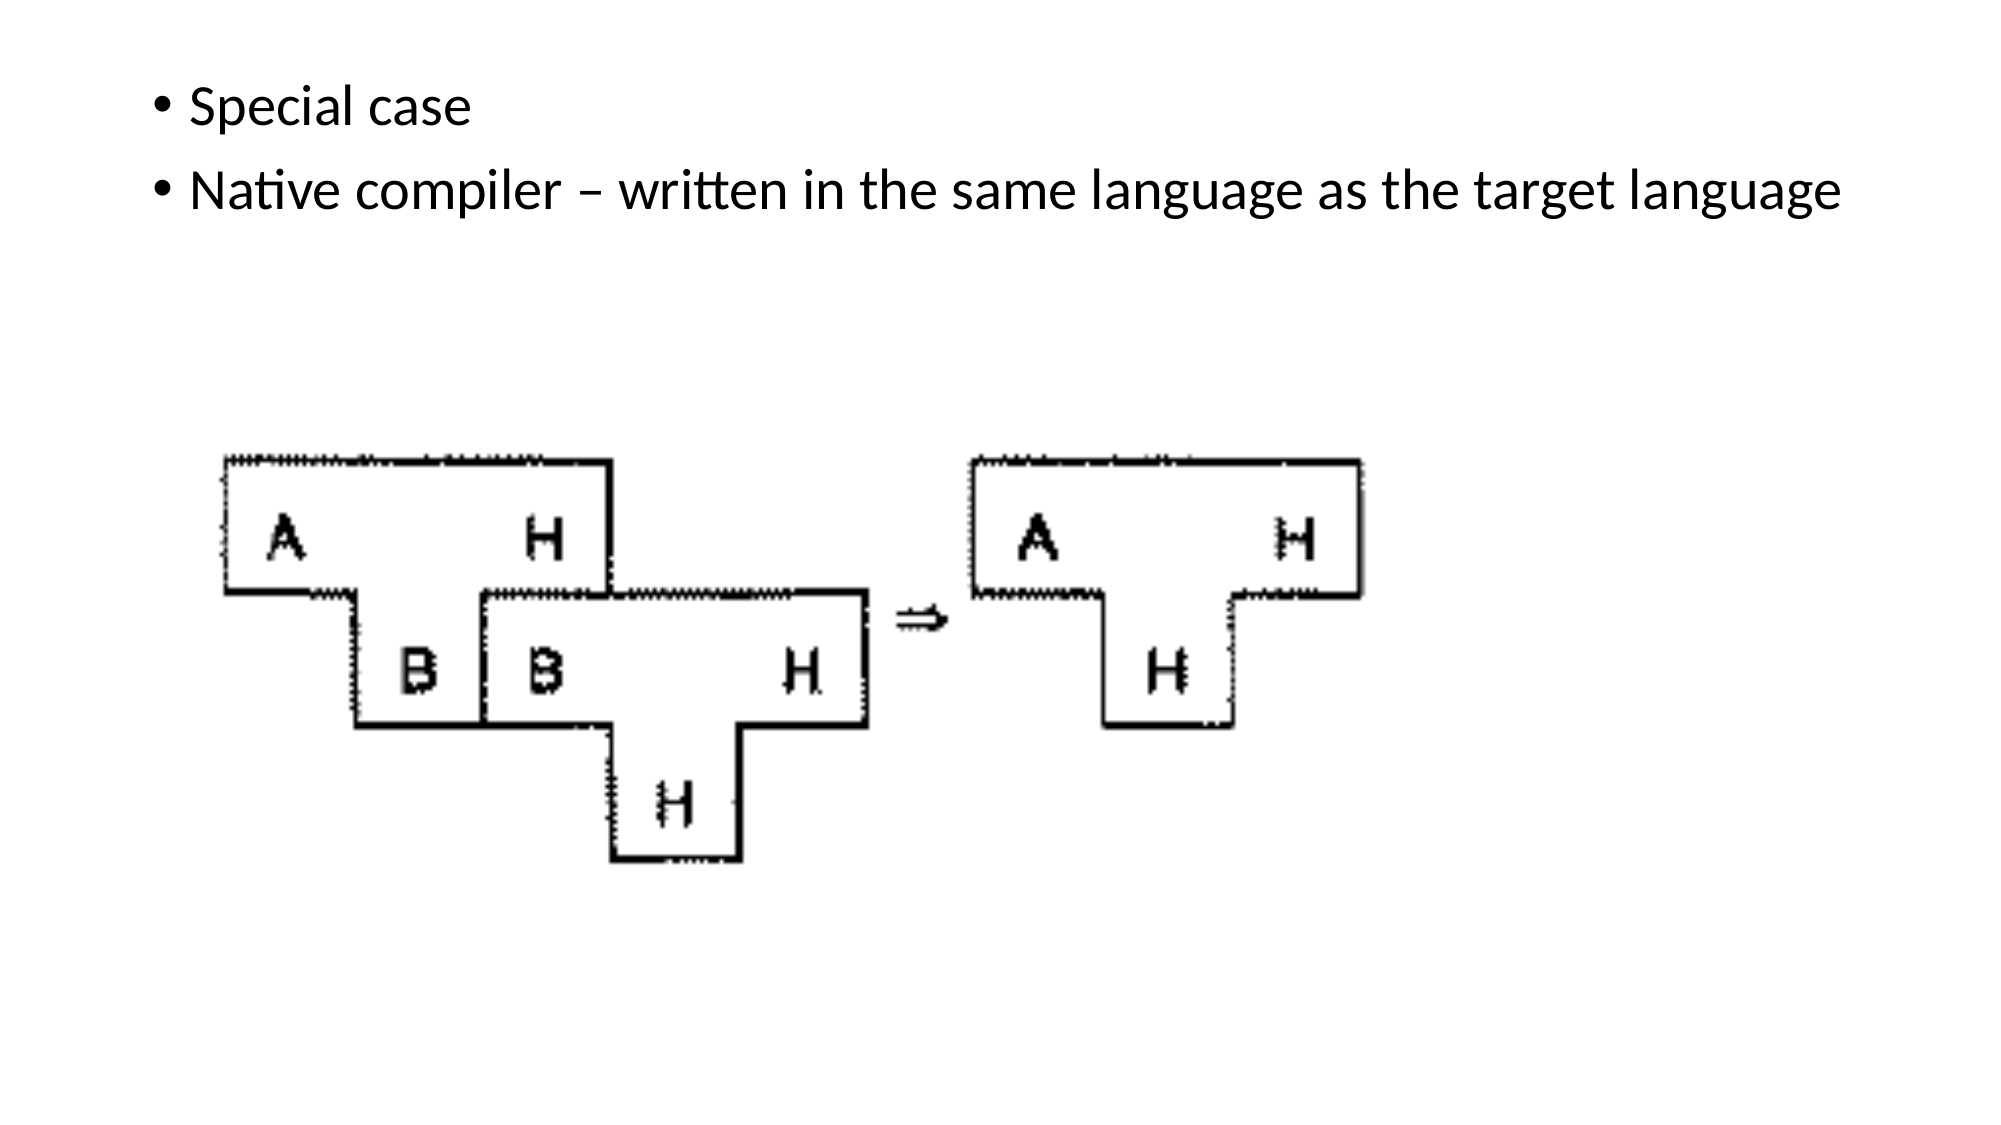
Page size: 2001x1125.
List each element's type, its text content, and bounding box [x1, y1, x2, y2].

picture [182, 385, 1441, 905]
list Special case Native compiler – written in the same language as the target language [137, 67, 1863, 1014]
